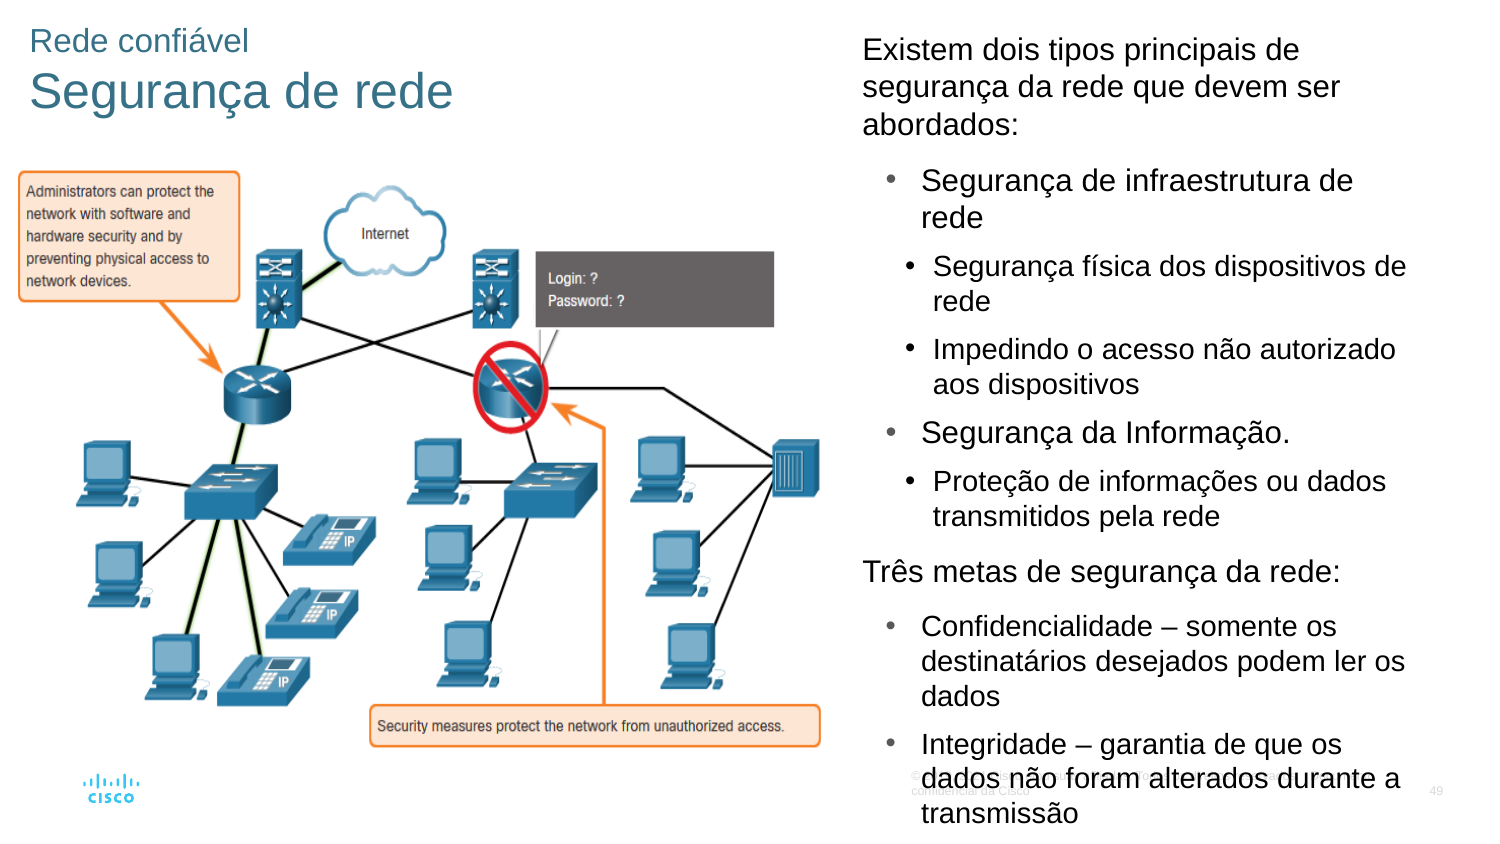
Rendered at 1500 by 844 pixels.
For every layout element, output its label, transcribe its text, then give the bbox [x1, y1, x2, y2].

title Rede confiável Segurança de rede [14, 6, 873, 131]
list Existem dois tipos principais de segurança da rede que devem ser abordados: Segurança de infraestrutura de rede Segurança física dos dispositivos de rede Impedindo o acesso não autorizado aos dispositivos Segurança da Informação. Proteção de informações ou dados transmitidos pela rede Três metas de segurança da rede: Confidencialidade – somente os destinatários desejados podem ler os dados Integridade – garantia de que os dados não foram alterados durante a transmissão Disponibilidade – garantia de que os usuários autorizados terão acesso pontual e confiável aos dados [847, 21, 1452, 776]
picture [14, 161, 831, 761]
